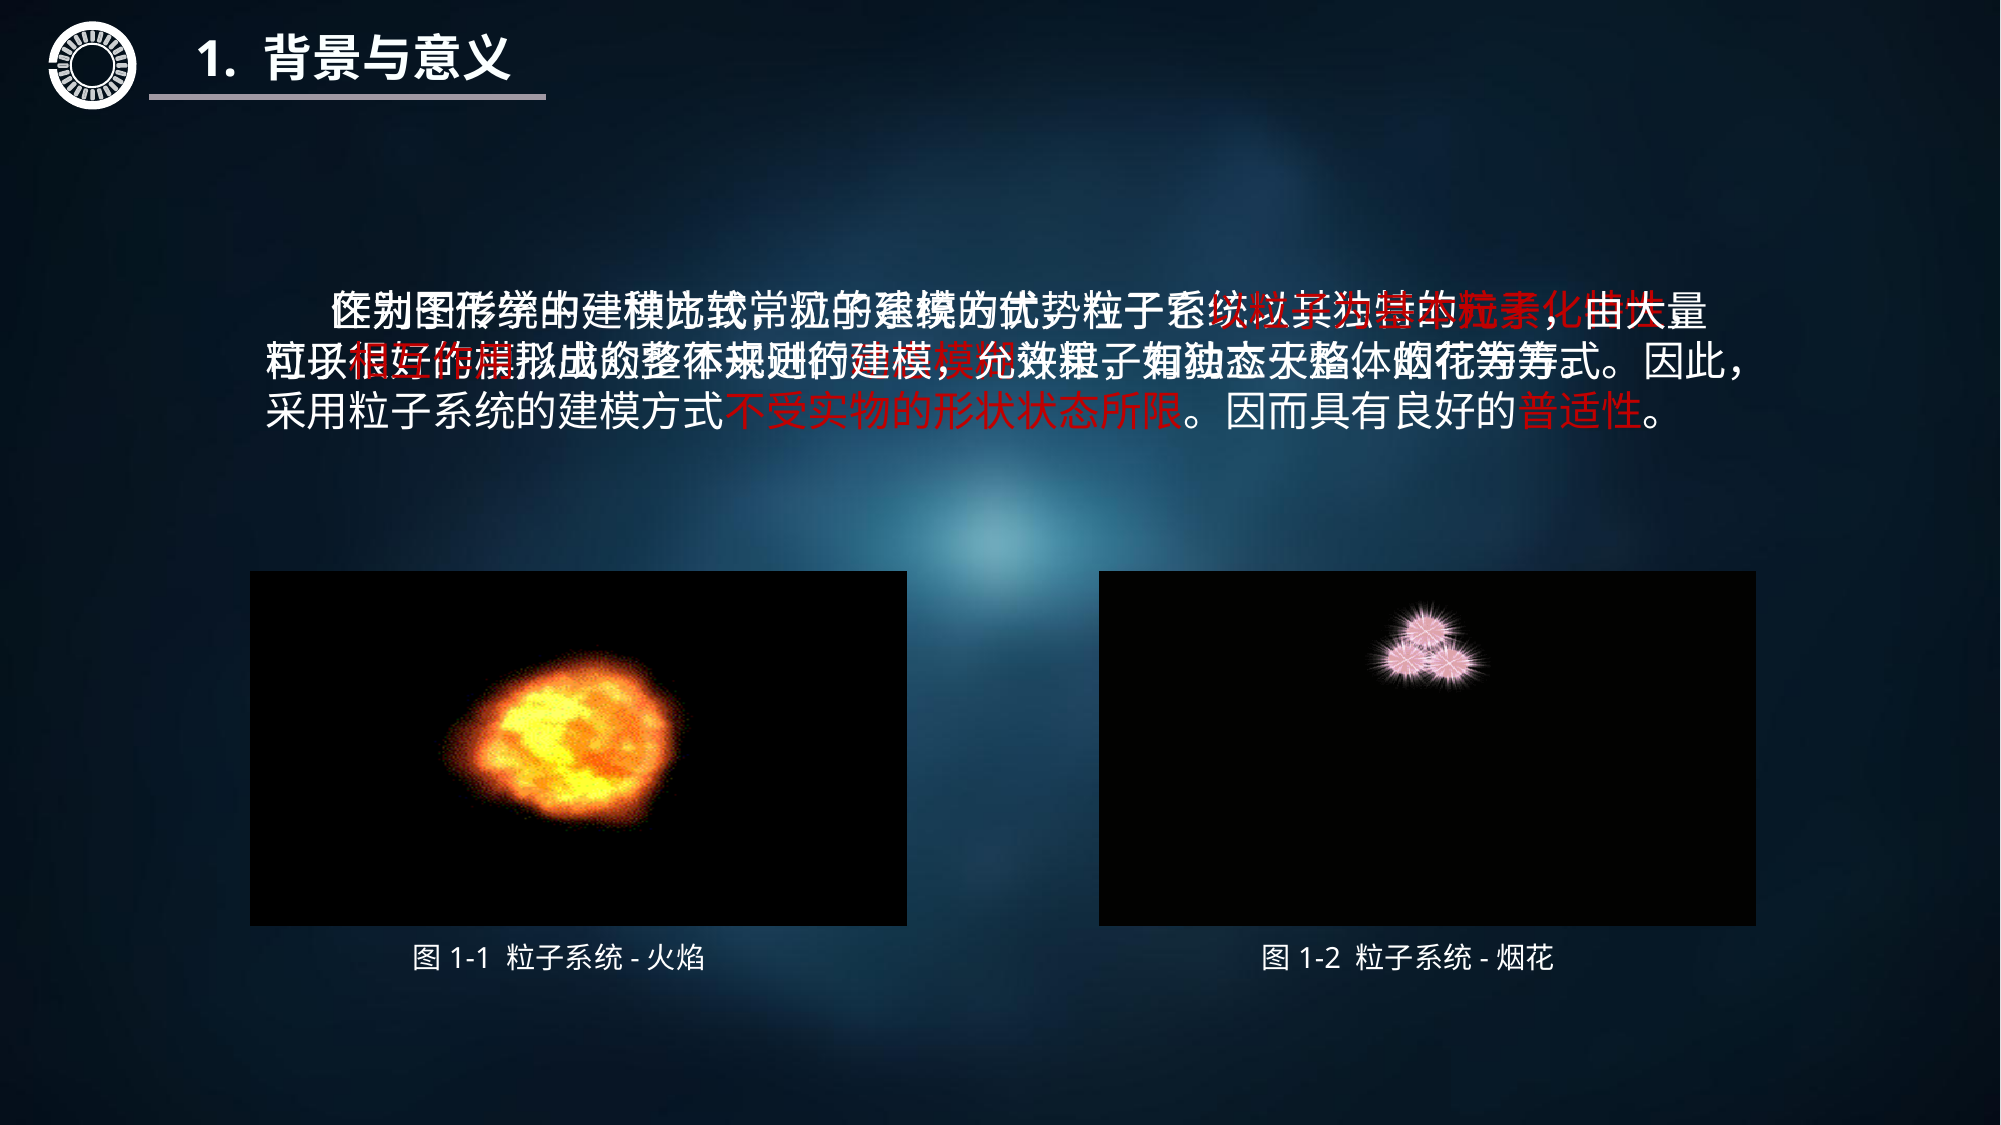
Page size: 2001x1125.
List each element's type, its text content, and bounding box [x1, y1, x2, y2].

text_box 区别于传统的建模方式，粒子系统的优势在于它以粒子为基本元素，由大量粒子相互作用形成的整体来进行建模，允许粒子有独立于整体的行为方式。因此，采用粒子系统的建模方式不受实物的形状状态所限。因而具有良好的普适性。 [250, 277, 1756, 442]
text_box 1. 背景与意义 [137, 31, 579, 89]
picture [0, 0, 2001, 1125]
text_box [250, 571, 1756, 982]
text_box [48, 21, 137, 110]
